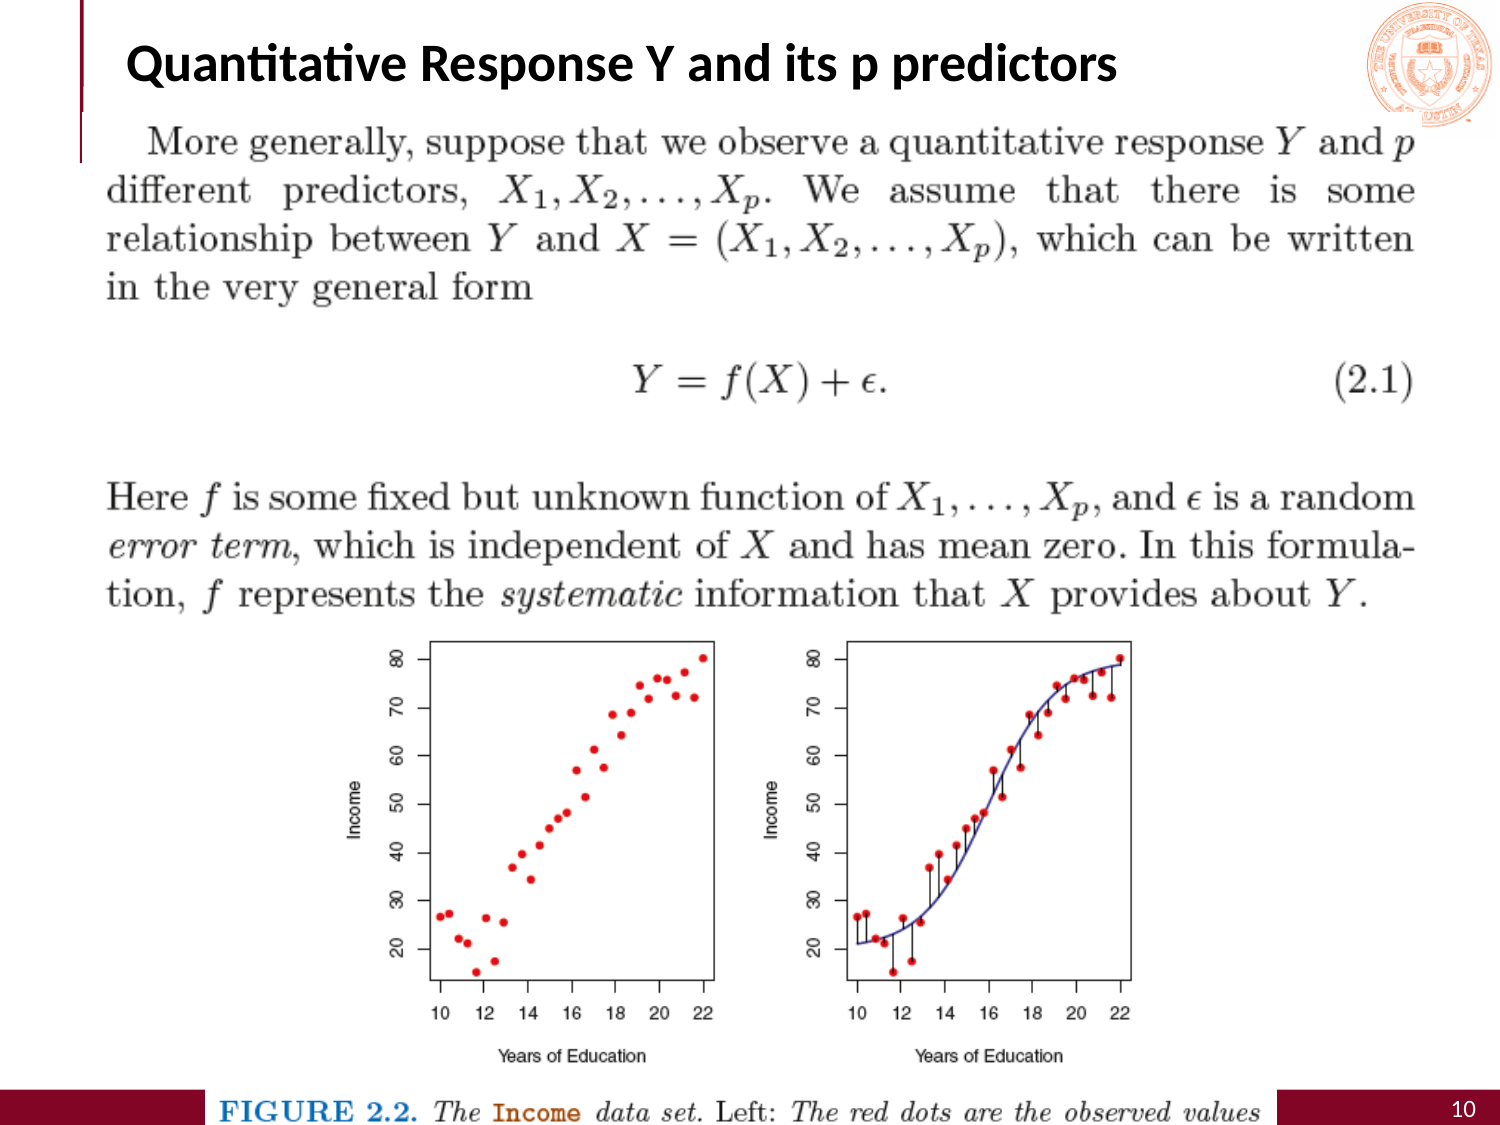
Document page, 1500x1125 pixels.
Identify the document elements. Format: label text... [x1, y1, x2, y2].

slide_number 10 [1282, 1077, 1492, 1125]
title Quantitative Response Y and its p predictors [111, 18, 1373, 102]
picture [82, 0, 1498, 1125]
